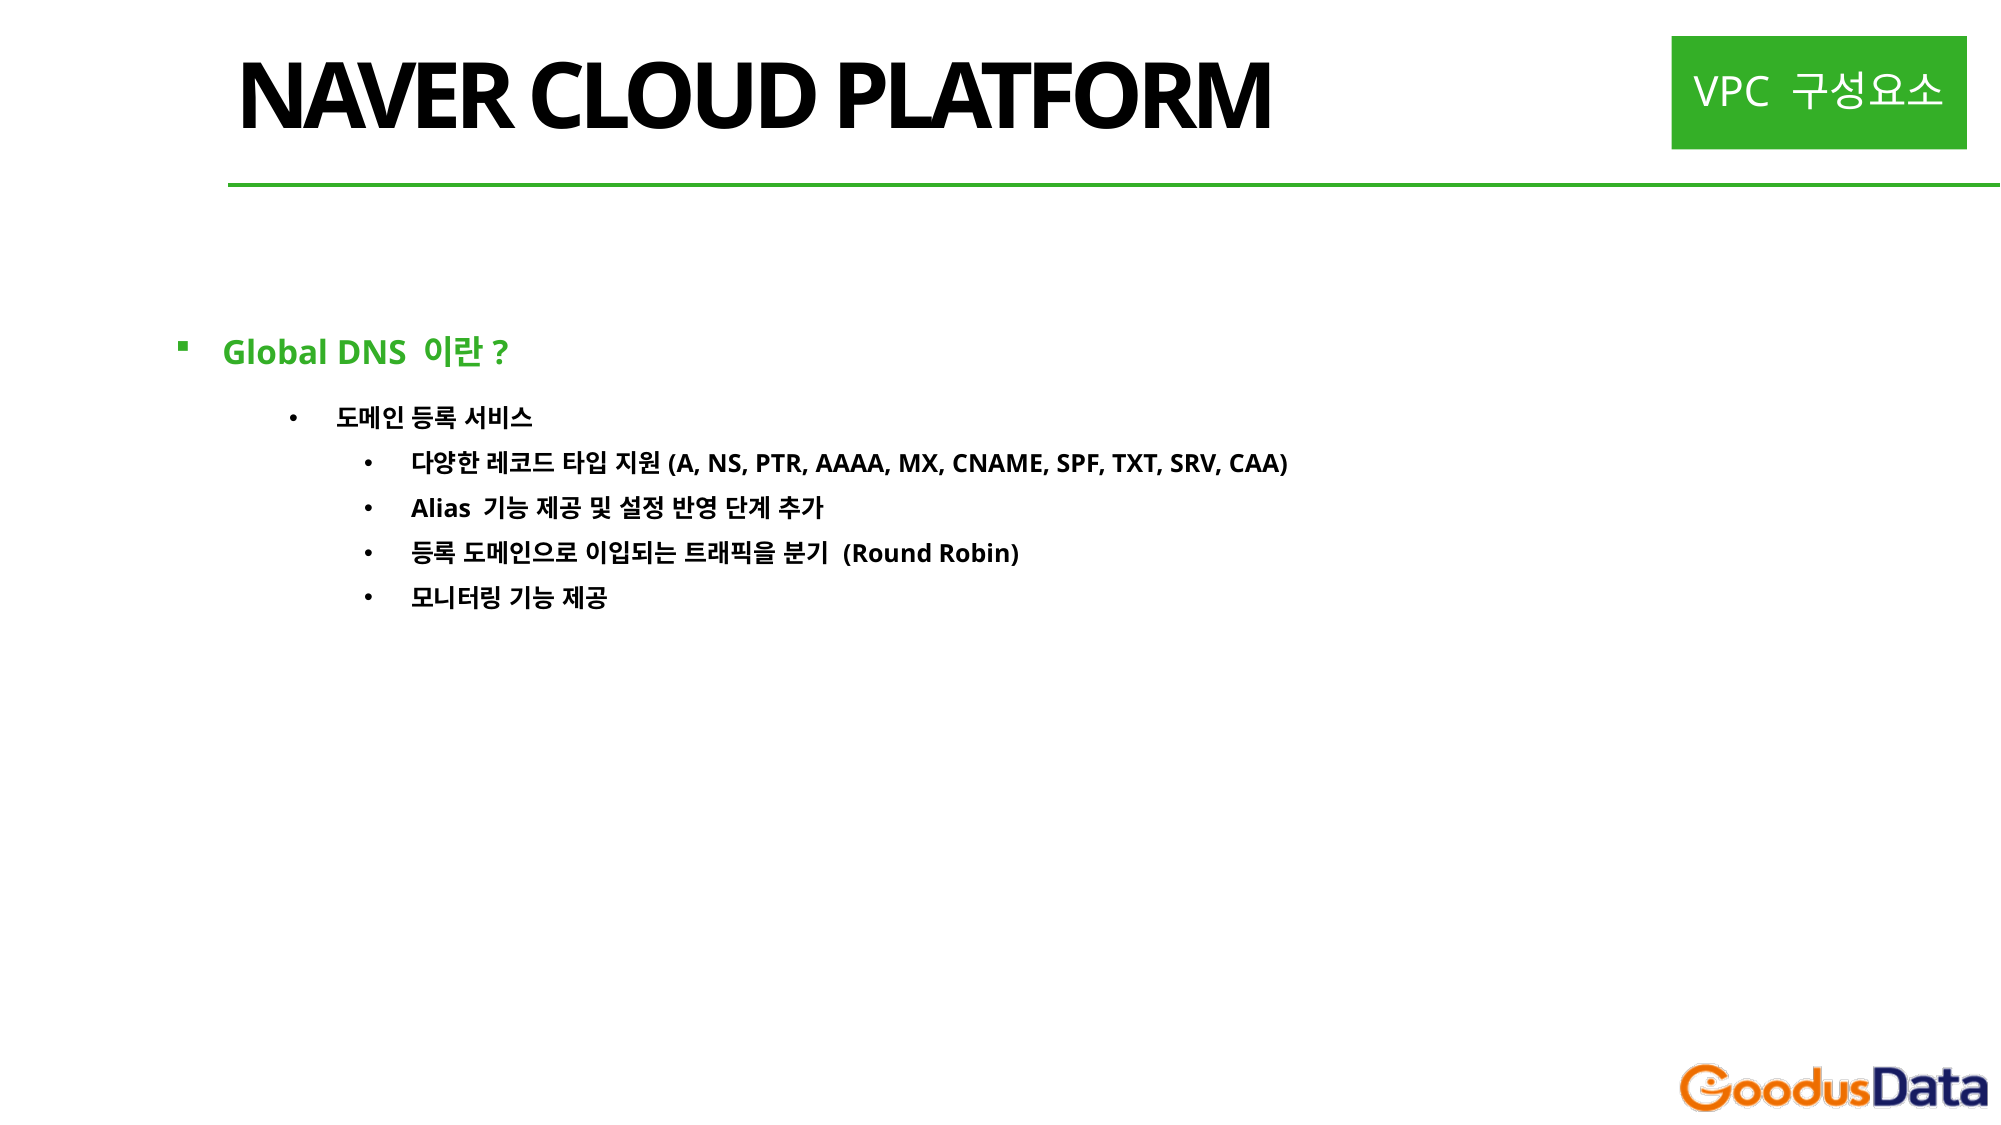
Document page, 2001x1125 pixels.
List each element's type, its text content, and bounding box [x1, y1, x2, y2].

picture [1671, 1048, 2000, 1125]
text_box VPC 구성요소 [1678, 57, 1960, 123]
text_box Global DNS 이란? [160, 323, 717, 379]
text_box 도메인 등록 서비스 다양한 레코드 타입 지원(A, NS, PTR, AAAA, MX, CNAME, SPF, TXT, SRV, CAA) Alias 기능 제공 및 설정 반영 단계 추가 등록 도메인으로 이입되는 트래픽을 분기 (Round Robin) 모니터링 기능 제공 [274, 380, 1304, 620]
text_box [1671, 35, 1968, 150]
text_box NAVER CLOUD PLATFORM [220, 29, 1311, 155]
